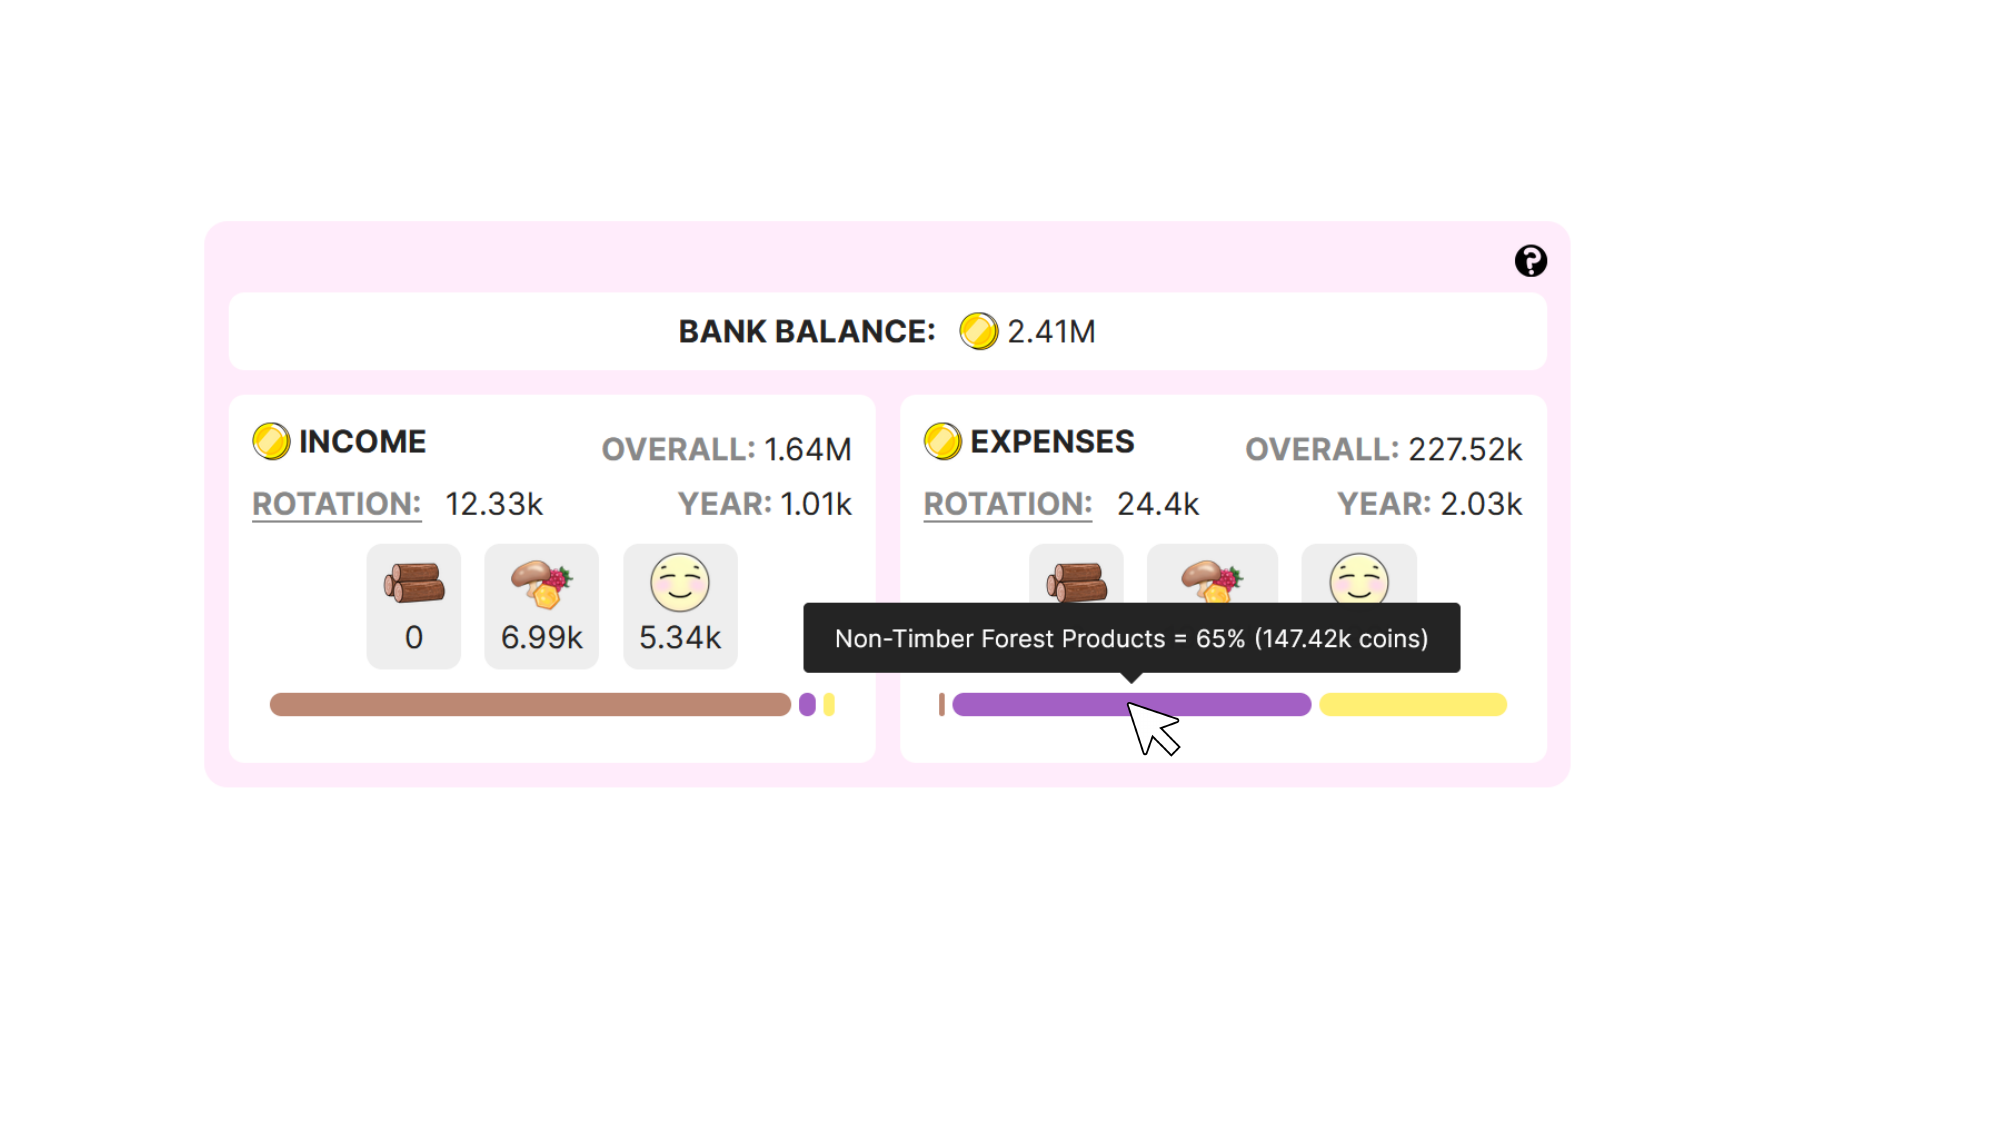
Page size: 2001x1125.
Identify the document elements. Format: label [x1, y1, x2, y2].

text_box [201, 219, 1574, 803]
